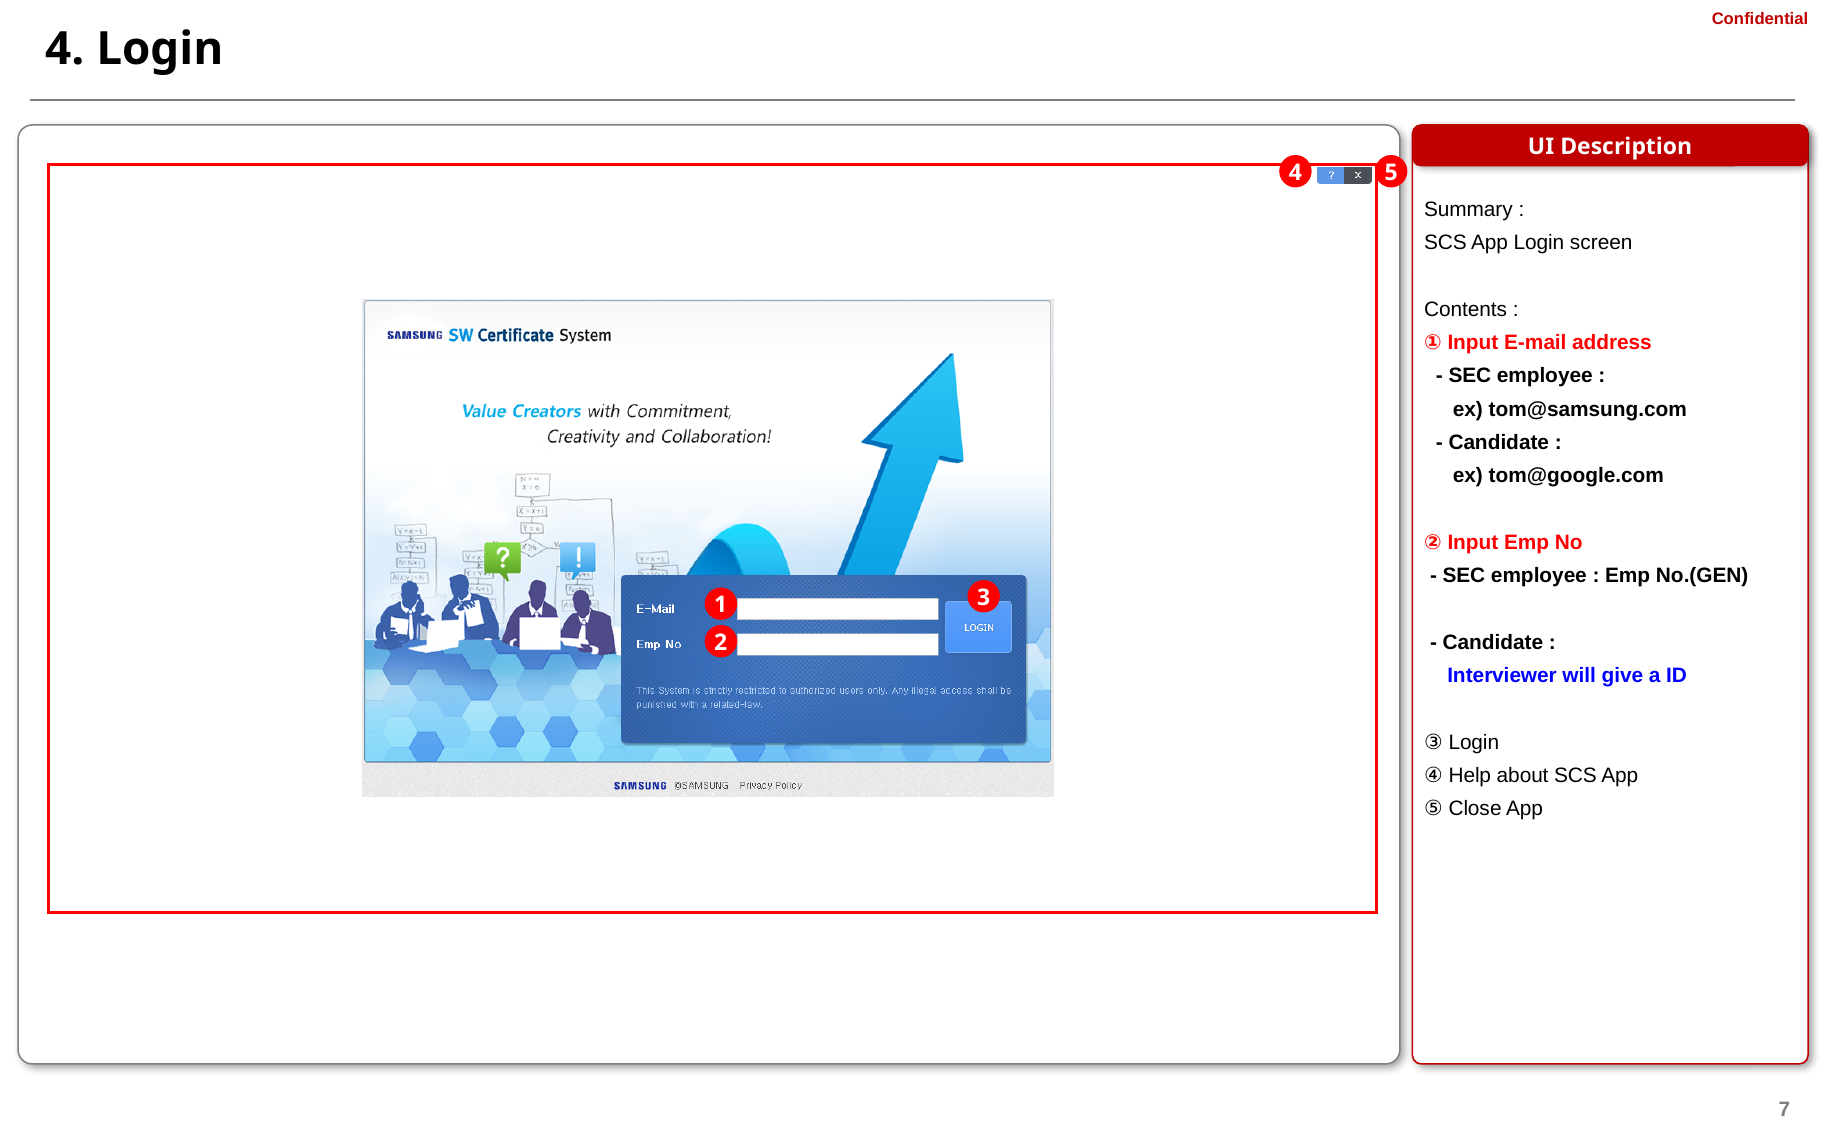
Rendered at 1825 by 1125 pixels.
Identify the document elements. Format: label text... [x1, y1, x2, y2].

title 4. Login [30, 11, 1777, 100]
text_box 4 [1281, 154, 1310, 164]
text_box 5 [1376, 154, 1408, 188]
picture [49, 165, 1376, 912]
text_box Summary : SCS App Login screen Contents : ① Input E-mail address - SEC employee : ex) tom@samsung.com - Candidate : ex) tom@google.com ② Input Emp No - SEC employee : Emp No.(GEN) - Candidate : Interviewer will give a ID ③ Login ④ Help about SCS App ⑤ Close App [1412, 181, 1809, 1063]
